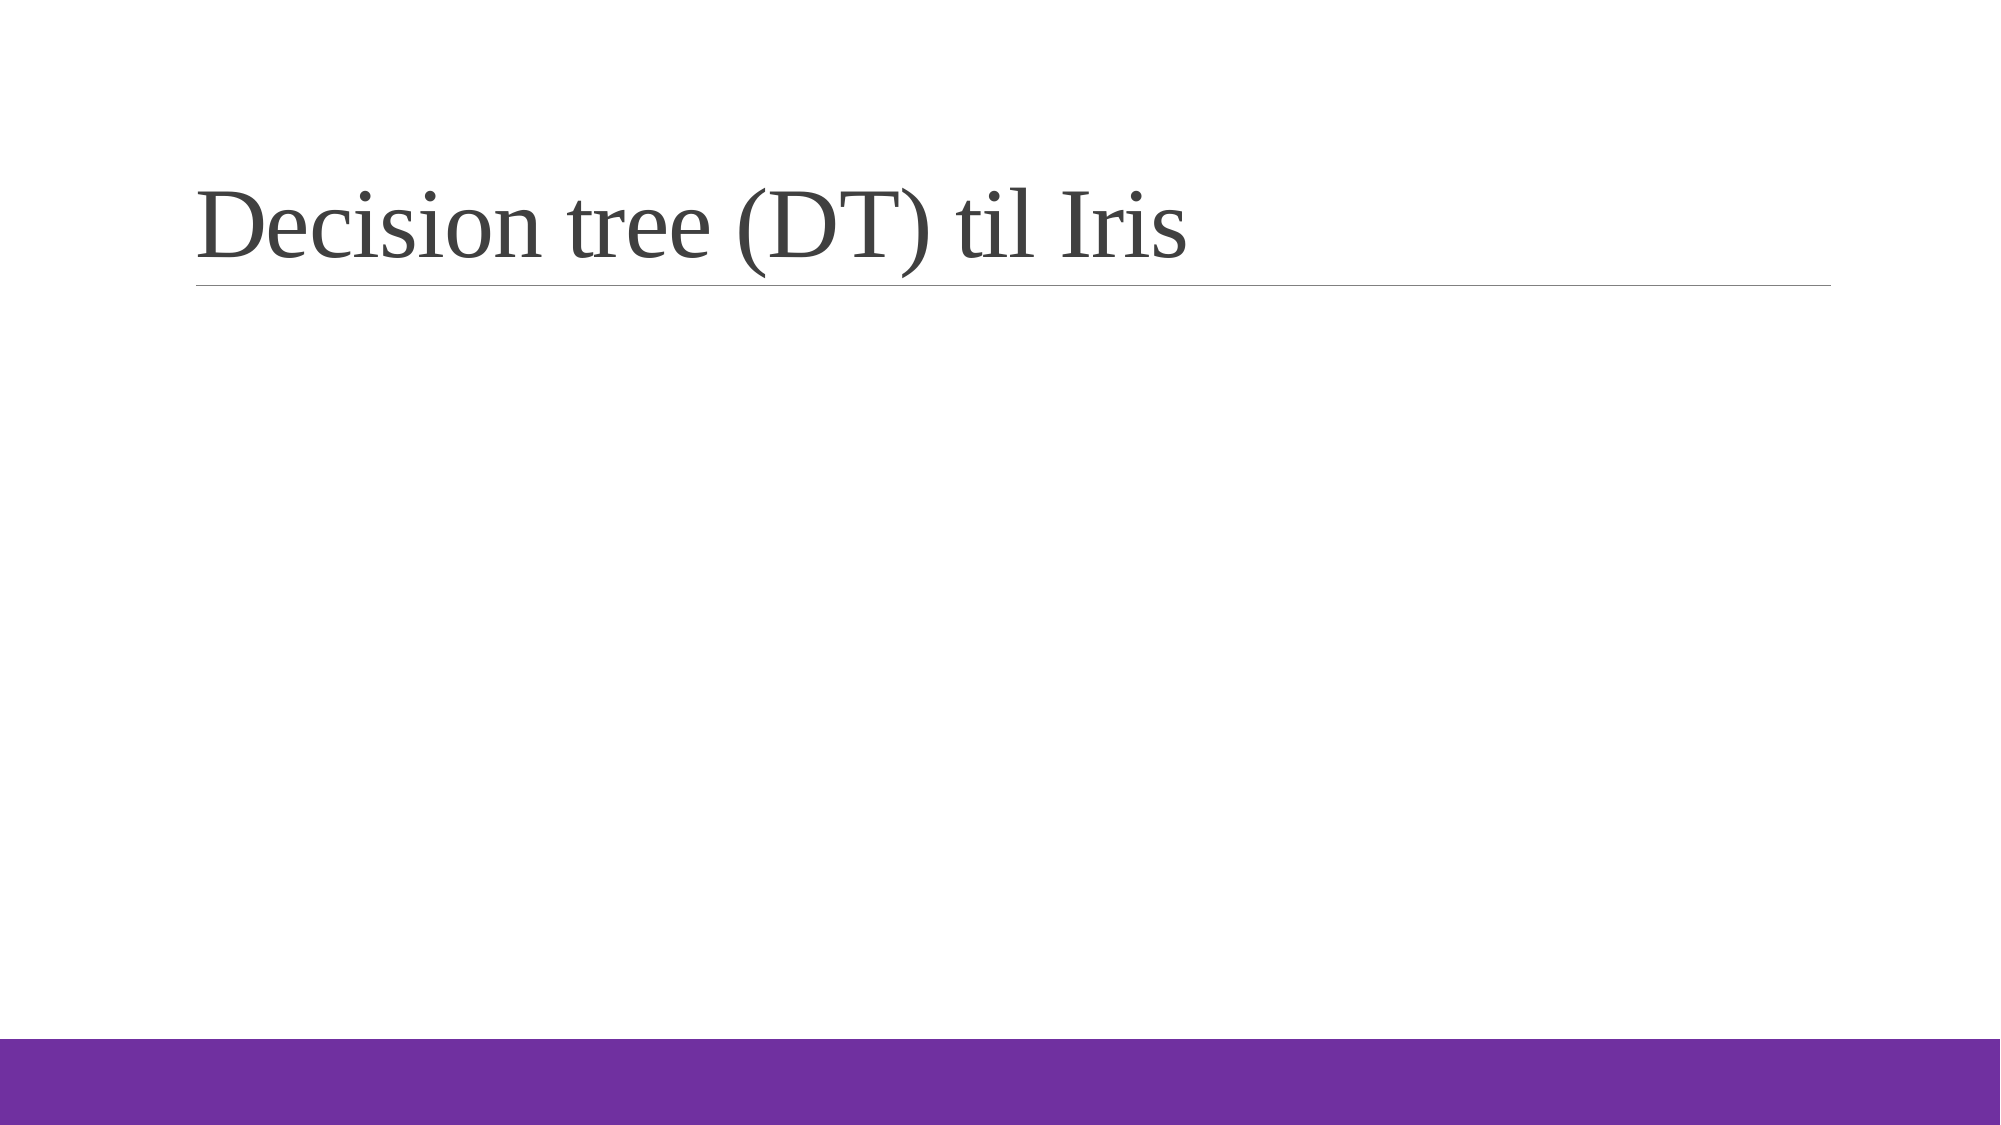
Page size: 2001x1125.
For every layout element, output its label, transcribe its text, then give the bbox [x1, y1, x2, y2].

title Decision tree (DT) til Iris [180, 47, 1830, 285]
